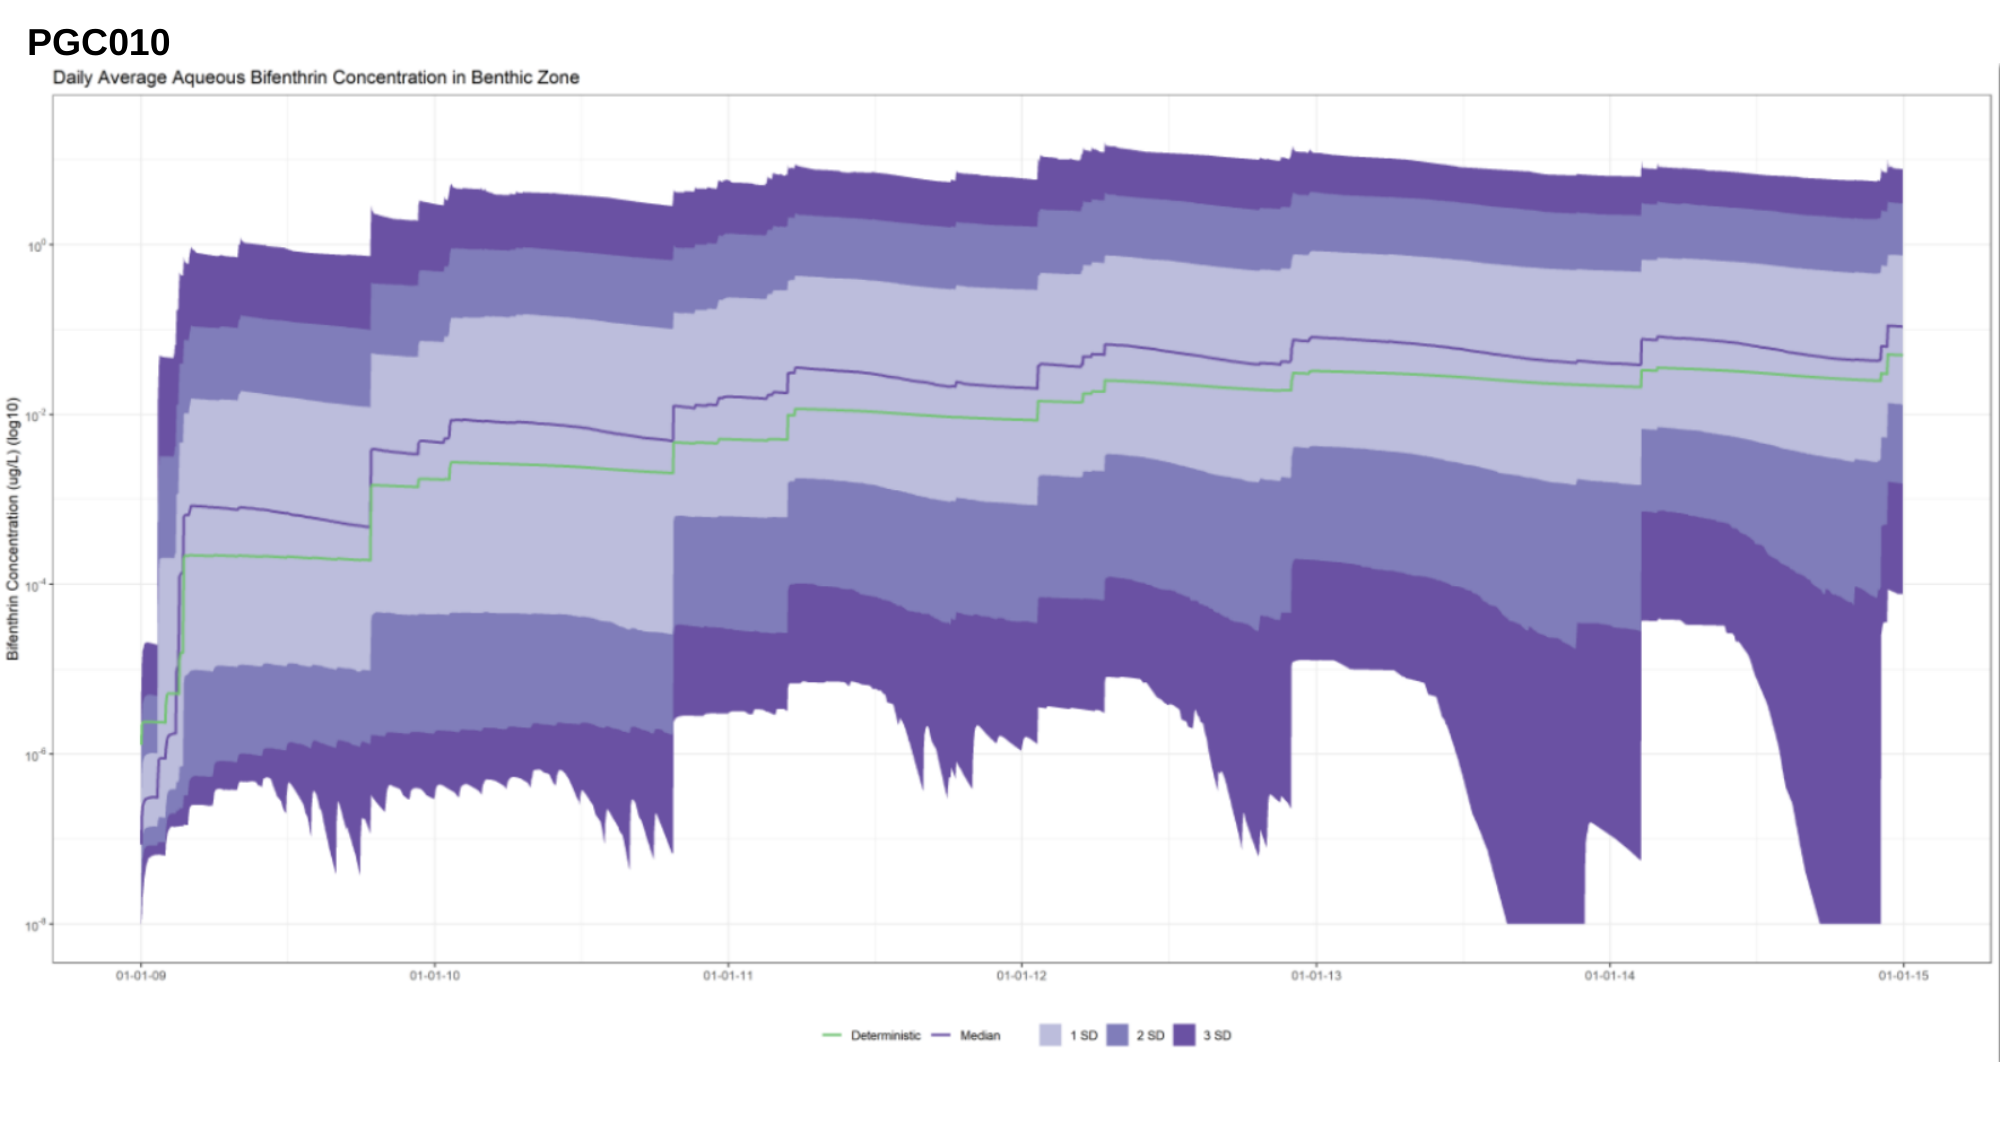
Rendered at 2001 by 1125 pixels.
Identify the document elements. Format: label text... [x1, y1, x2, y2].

text_box PGC010 [12, 10, 369, 62]
picture [0, 62, 2000, 1063]
